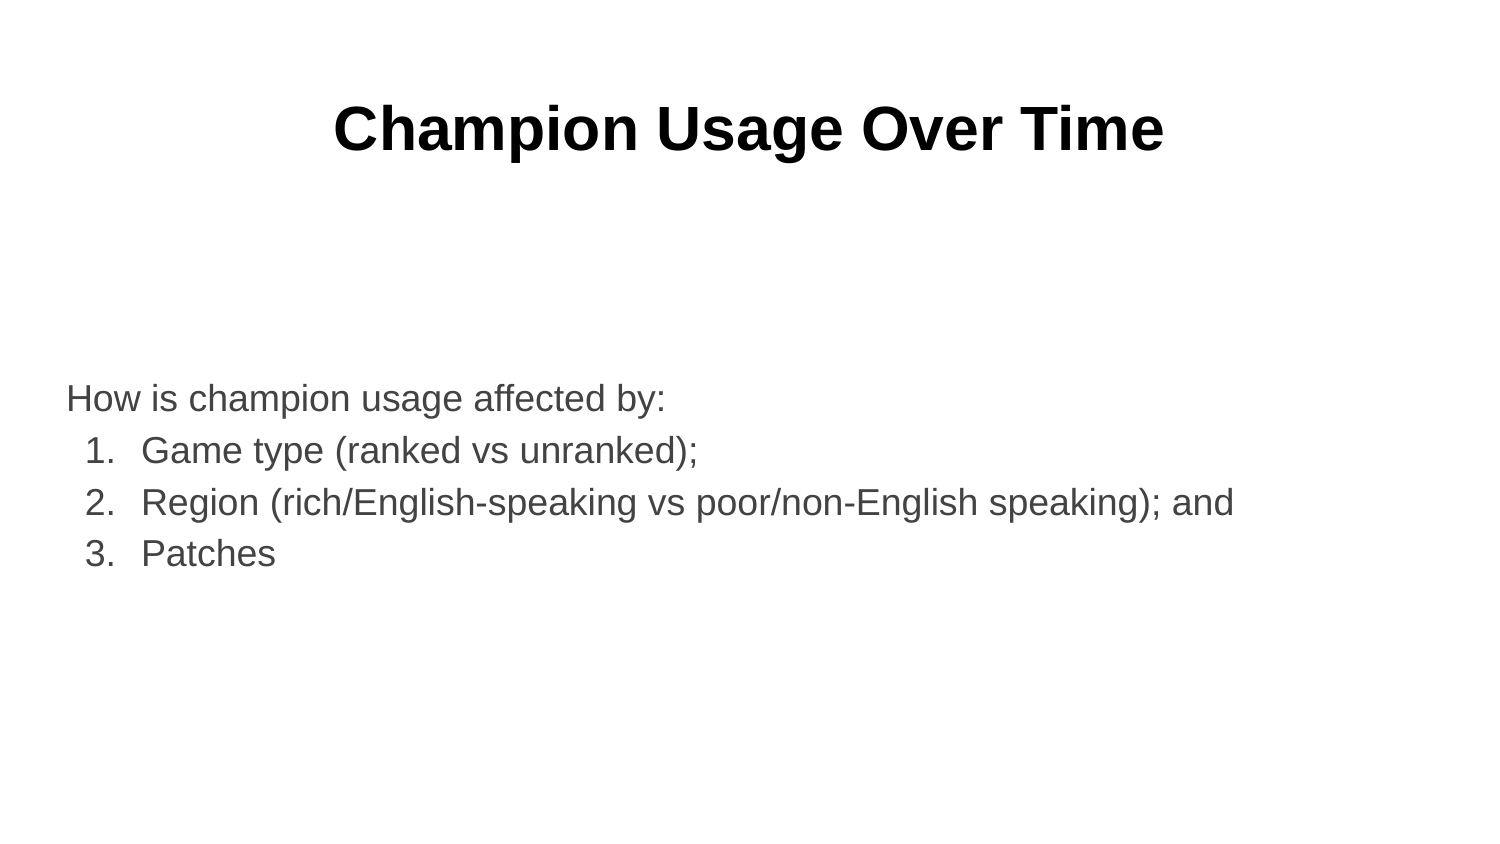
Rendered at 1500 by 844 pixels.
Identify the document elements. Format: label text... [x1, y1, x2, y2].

title Champion Usage Over Time [51, 72, 1449, 167]
list How is champion usage affected by: Game type (ranked vs unranked); Region (rich/English-speaking vs poor/non-English speaking); and Patches [51, 189, 1449, 750]
